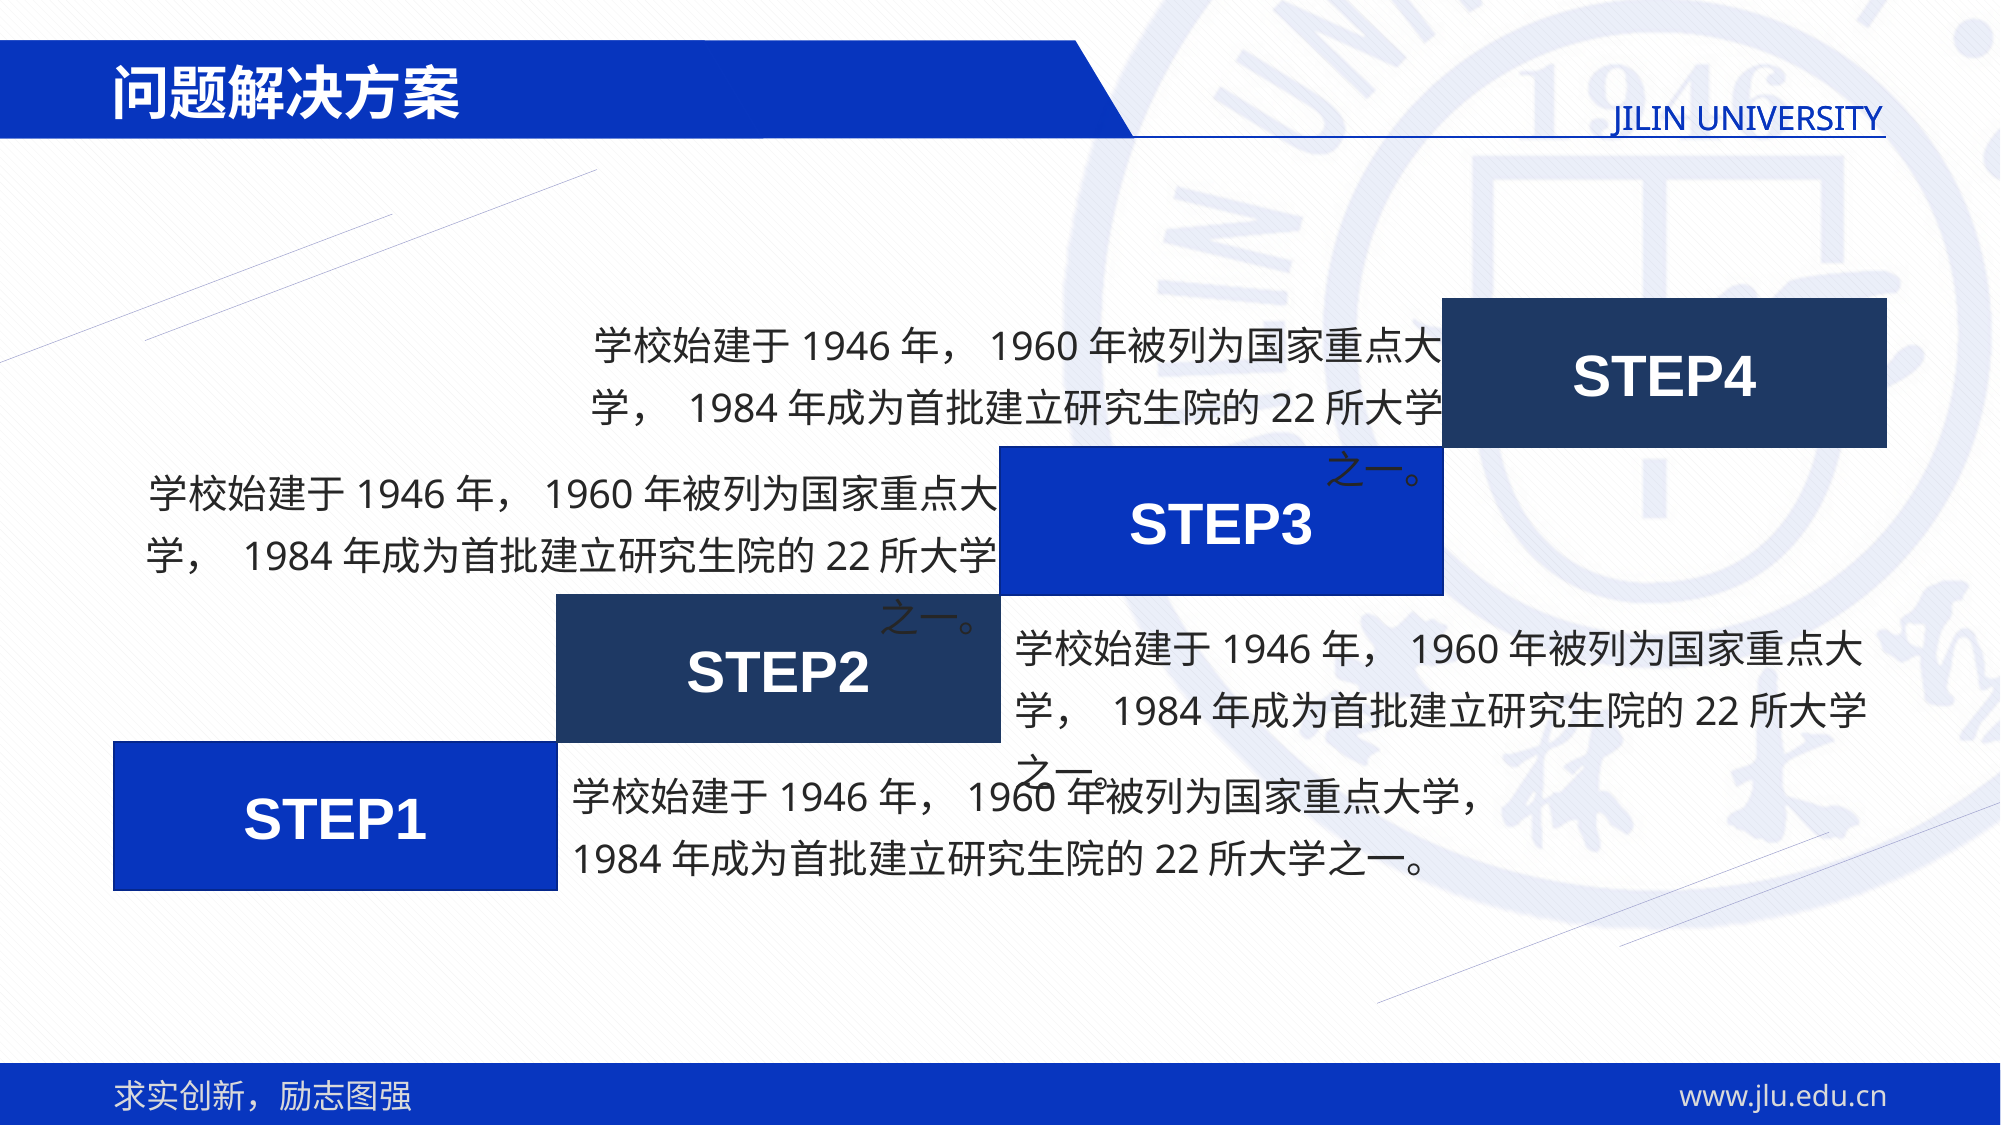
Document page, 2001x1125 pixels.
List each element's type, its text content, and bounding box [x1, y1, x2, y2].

text_box 学校始建于1946年，1960年被列为国家重点大学， 1984年成为首批建立研究生院的22所大学之一。 [556, 750, 1533, 889]
text_box STEP4 [1442, 298, 1887, 448]
text_box 学校始建于1946年，1960年被列为国家重点大学， 1984年成为首批建立研究生院的22所大学之一。 [999, 602, 1917, 803]
text_box 问题解决方案 [96, 48, 689, 134]
text_box STEP1 [113, 741, 558, 891]
text_box STEP3 [1014, 500, 1444, 596]
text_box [0, 213, 393, 386]
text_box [1619, 775, 2000, 947]
text_box 学校始建于1946年，1960年被列为国家重点大学， 1984年成为首批建立研究生院的22所大学之一。 [96, 447, 1014, 648]
text_box STEP2 [556, 648, 999, 743]
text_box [144, 169, 597, 341]
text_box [1377, 832, 1830, 1004]
text_box 学校始建于1946年，1960年被列为国家重点大学， 1984年成为首批建立研究生院的22所大学之一。 [541, 299, 1459, 500]
